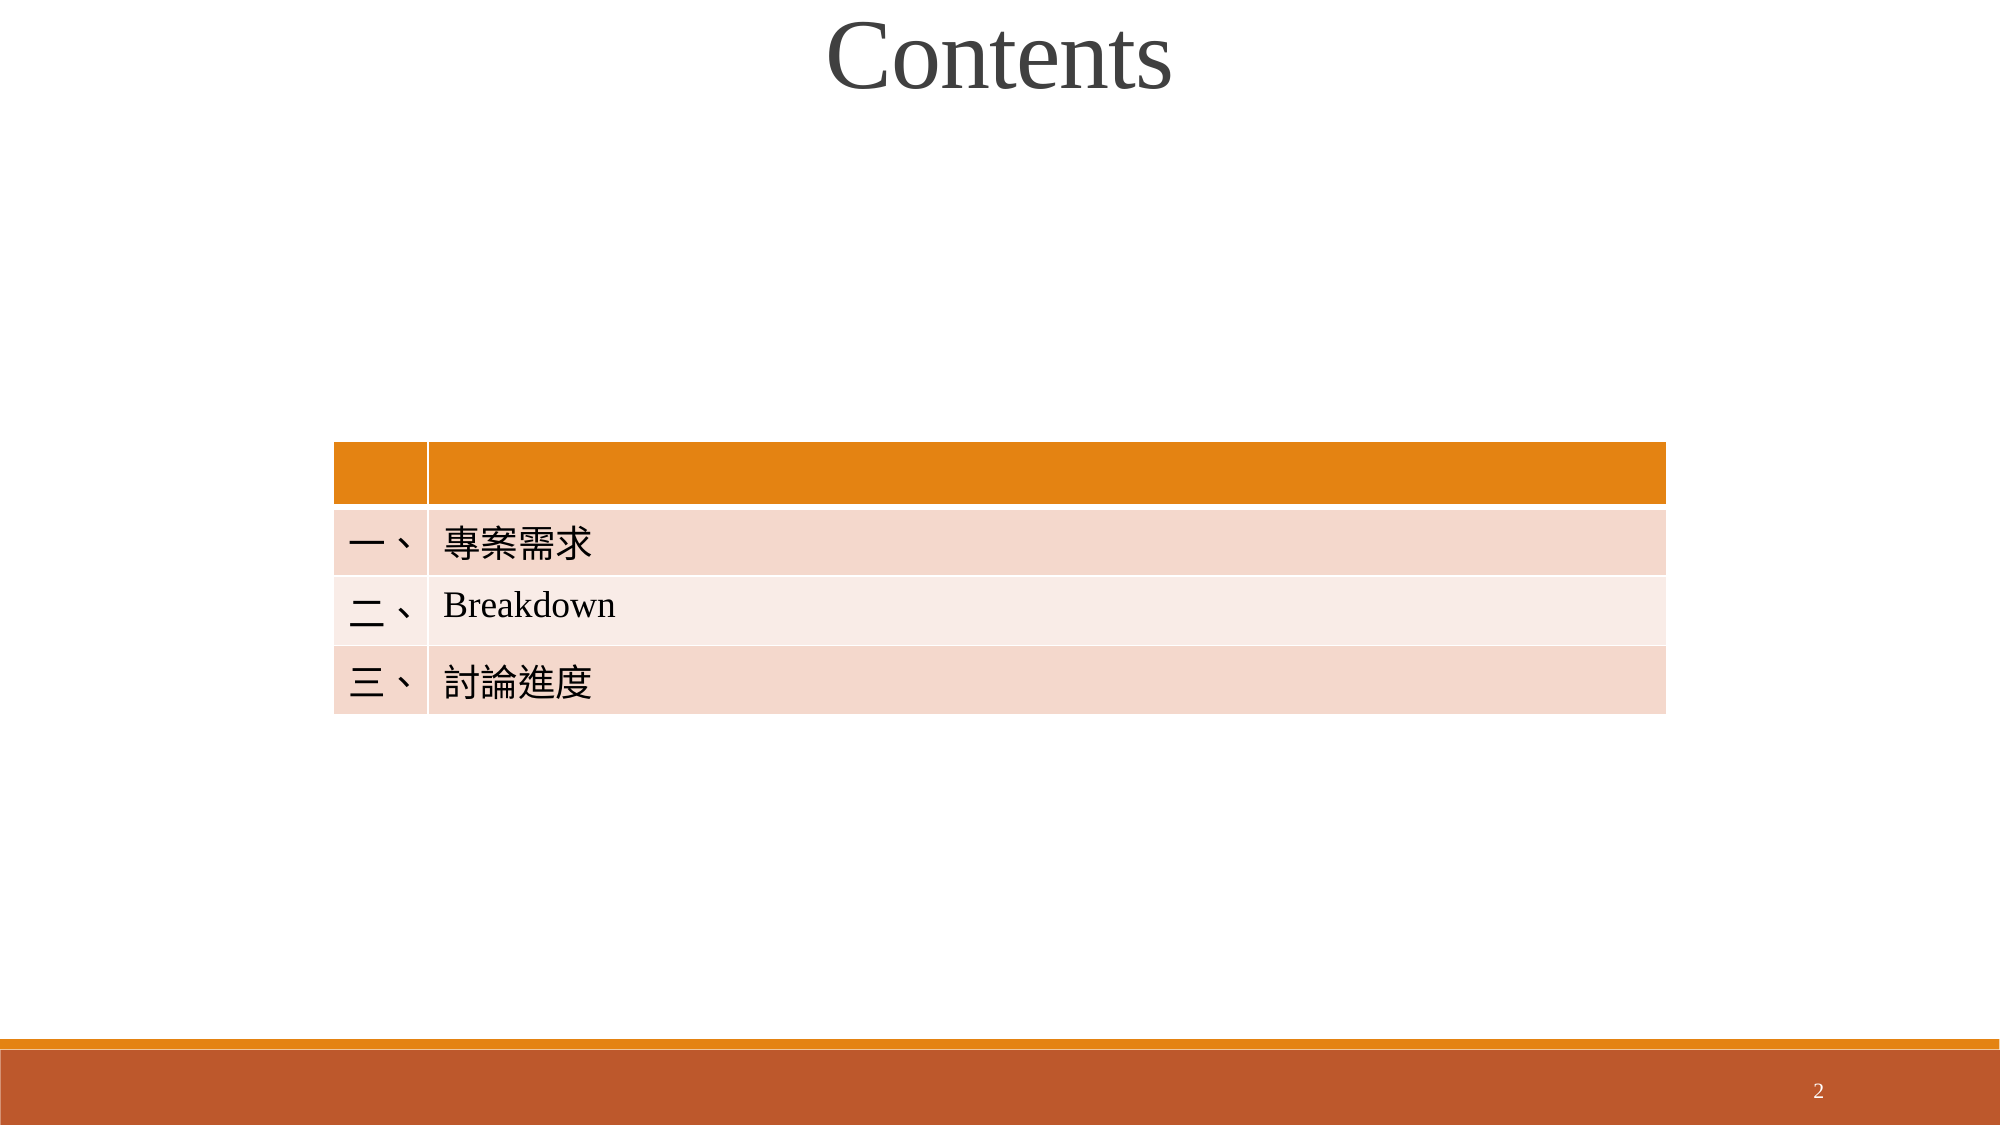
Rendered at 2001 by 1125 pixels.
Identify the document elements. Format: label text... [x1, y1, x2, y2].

table_header [334, 442, 427, 504]
table_header [429, 442, 1666, 504]
table_cell Breakdown [429, 577, 1666, 645]
slide_number 2 [1624, 1059, 1840, 1120]
table_cell 二、 [334, 577, 427, 645]
table_cell 三、 [334, 646, 427, 714]
table_cell 討論進度 [429, 646, 1666, 714]
table_cell 專案需求 [429, 510, 1666, 575]
text_box Contents [174, 0, 1825, 91]
table_cell 一、 [334, 510, 427, 575]
